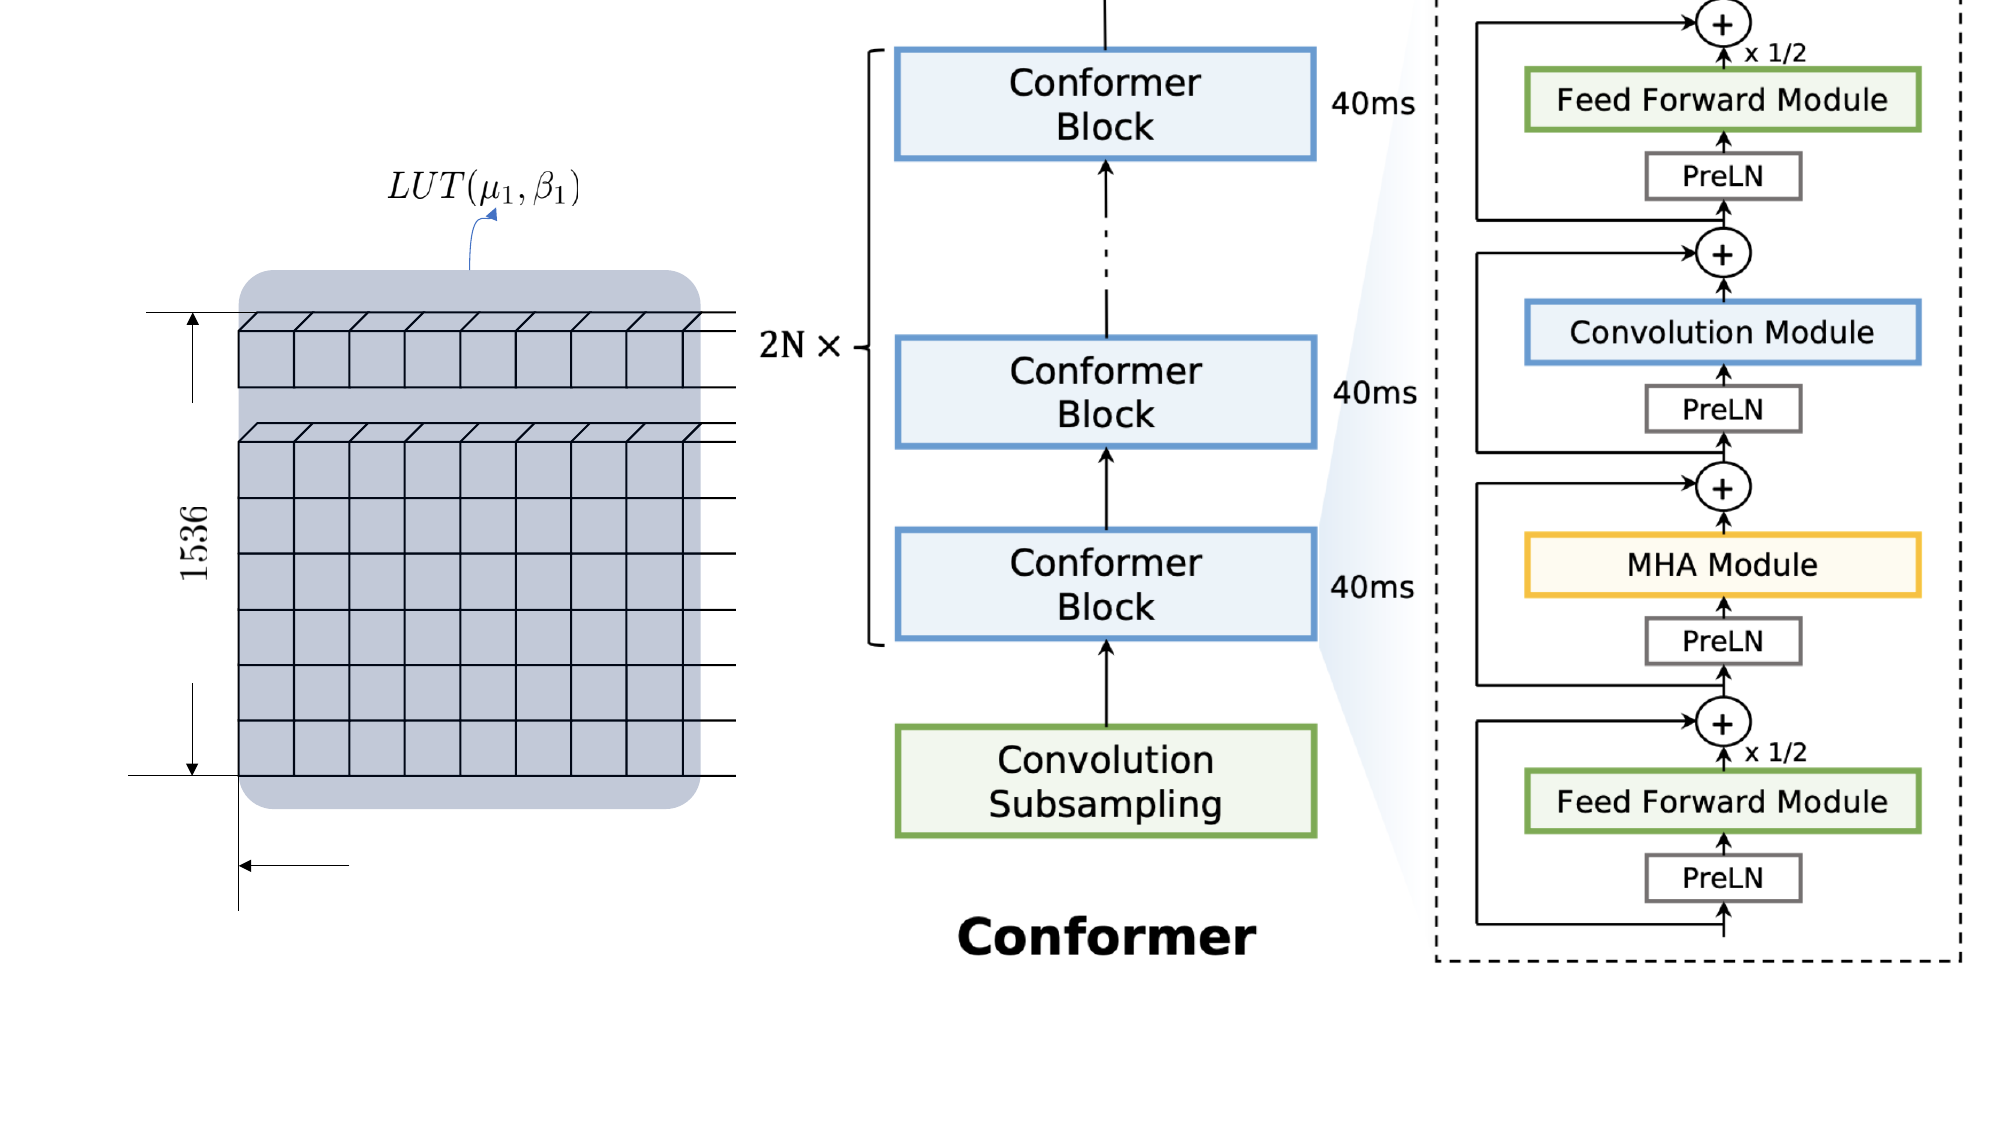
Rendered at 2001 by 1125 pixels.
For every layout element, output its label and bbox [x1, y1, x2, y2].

picture [736, 0, 1991, 986]
text_box [128, 312, 736, 912]
text_box [237, 269, 702, 312]
text_box [451, 225, 515, 252]
picture [387, 168, 578, 206]
